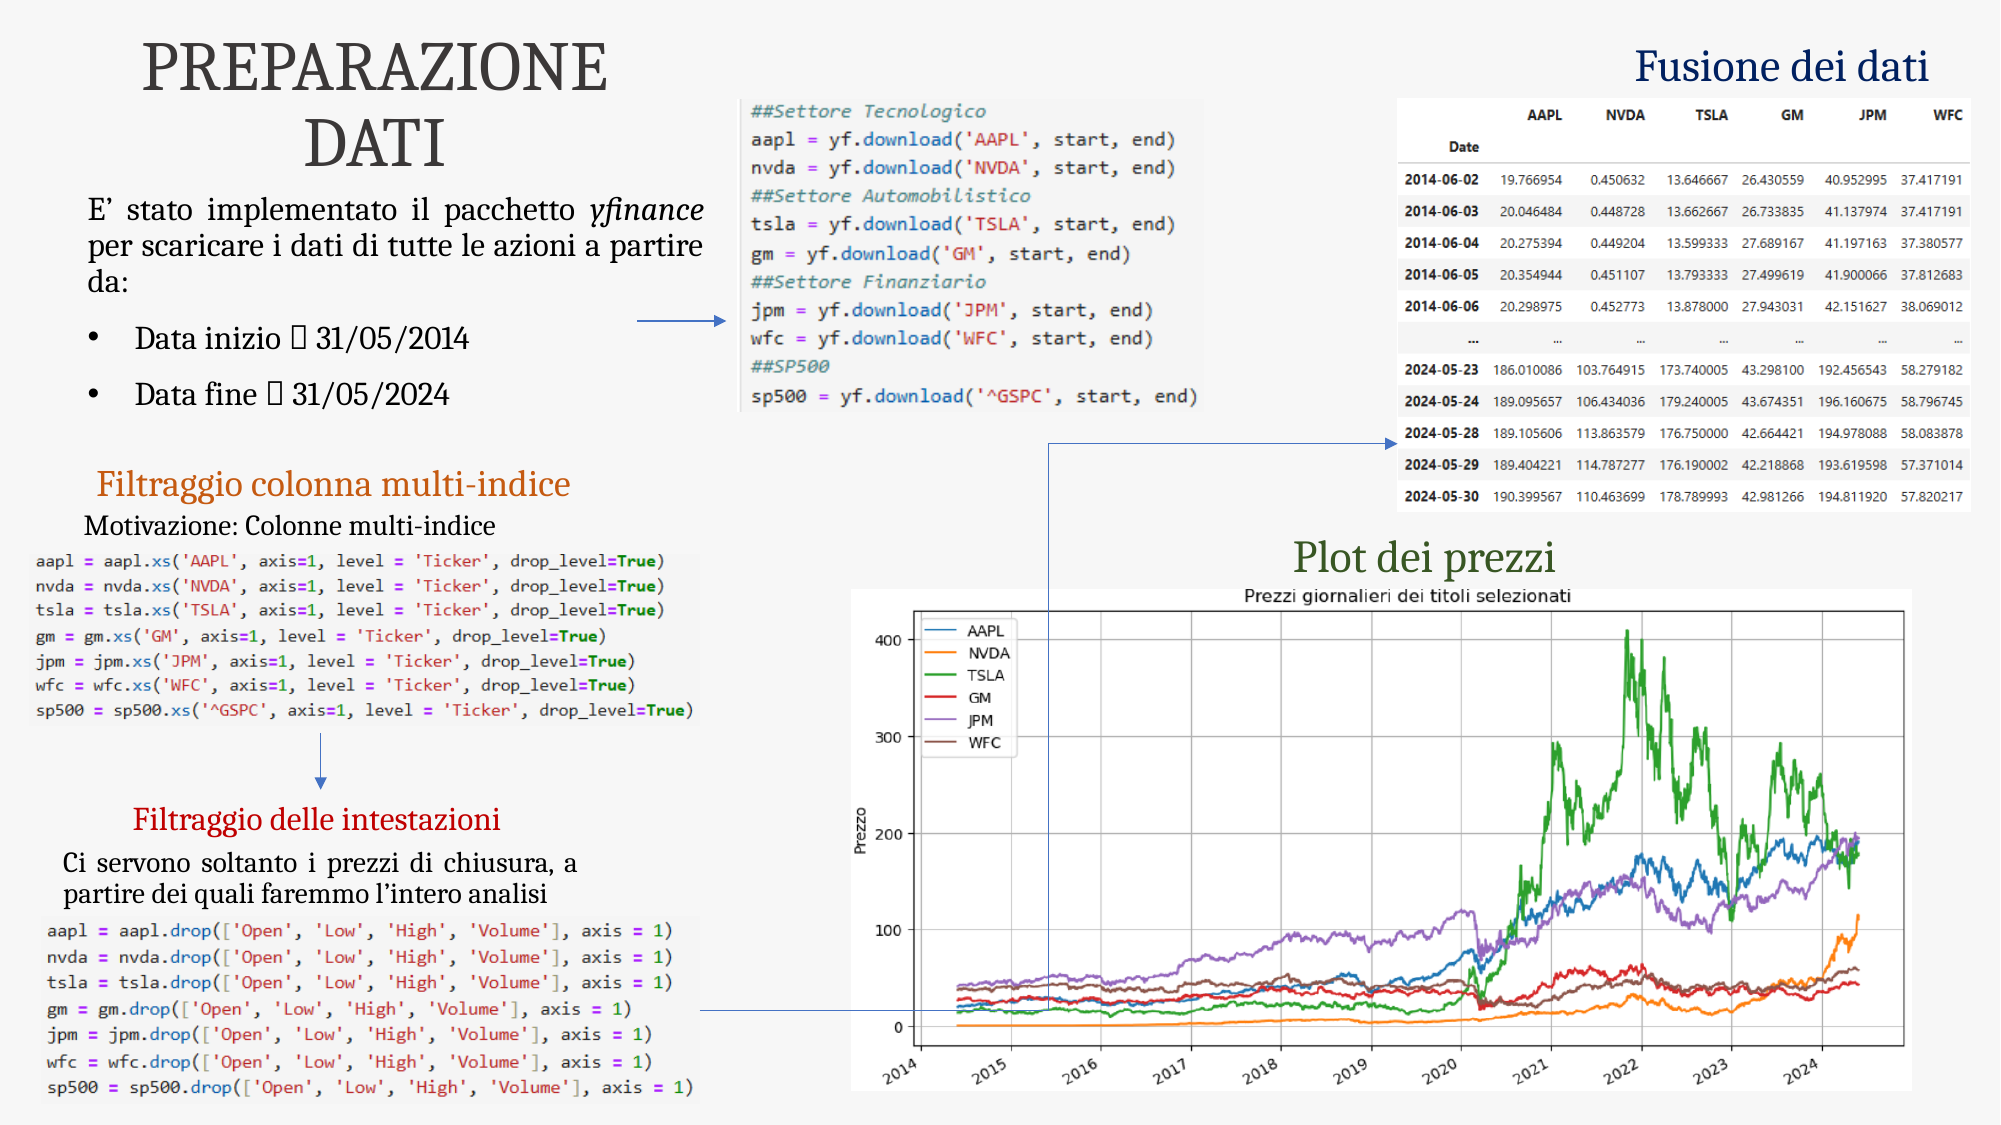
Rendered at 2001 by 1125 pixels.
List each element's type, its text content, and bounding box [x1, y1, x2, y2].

title PREPARAZIONE DATI [75, 21, 675, 184]
picture [29, 554, 699, 726]
text_box Motivazione: Colonne multi-indice [68, 502, 615, 554]
picture [1397, 98, 1971, 512]
text_box Fusione dei dati [1594, 28, 1971, 98]
picture [41, 916, 700, 1104]
list E’ stato implementato il pacchetto yfinance per scaricare i dati di tutte le azioni a partire da: Data inizio  31/05/2014 Data fine  31/05/2024 [72, 184, 720, 444]
picture [851, 589, 1912, 1091]
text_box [699, 443, 1398, 1011]
text_box Plot dei prezzi [1398, 518, 1605, 589]
picture [737, 99, 1204, 412]
text_box Ci servono soltanto i prezzi di chiusura, a partire dei quali faremmo l’intero analisi [48, 839, 594, 910]
text_box Filtraggio delle intestazioni [75, 789, 566, 839]
text_box Filtraggio colonna multi-indice [68, 442, 599, 502]
